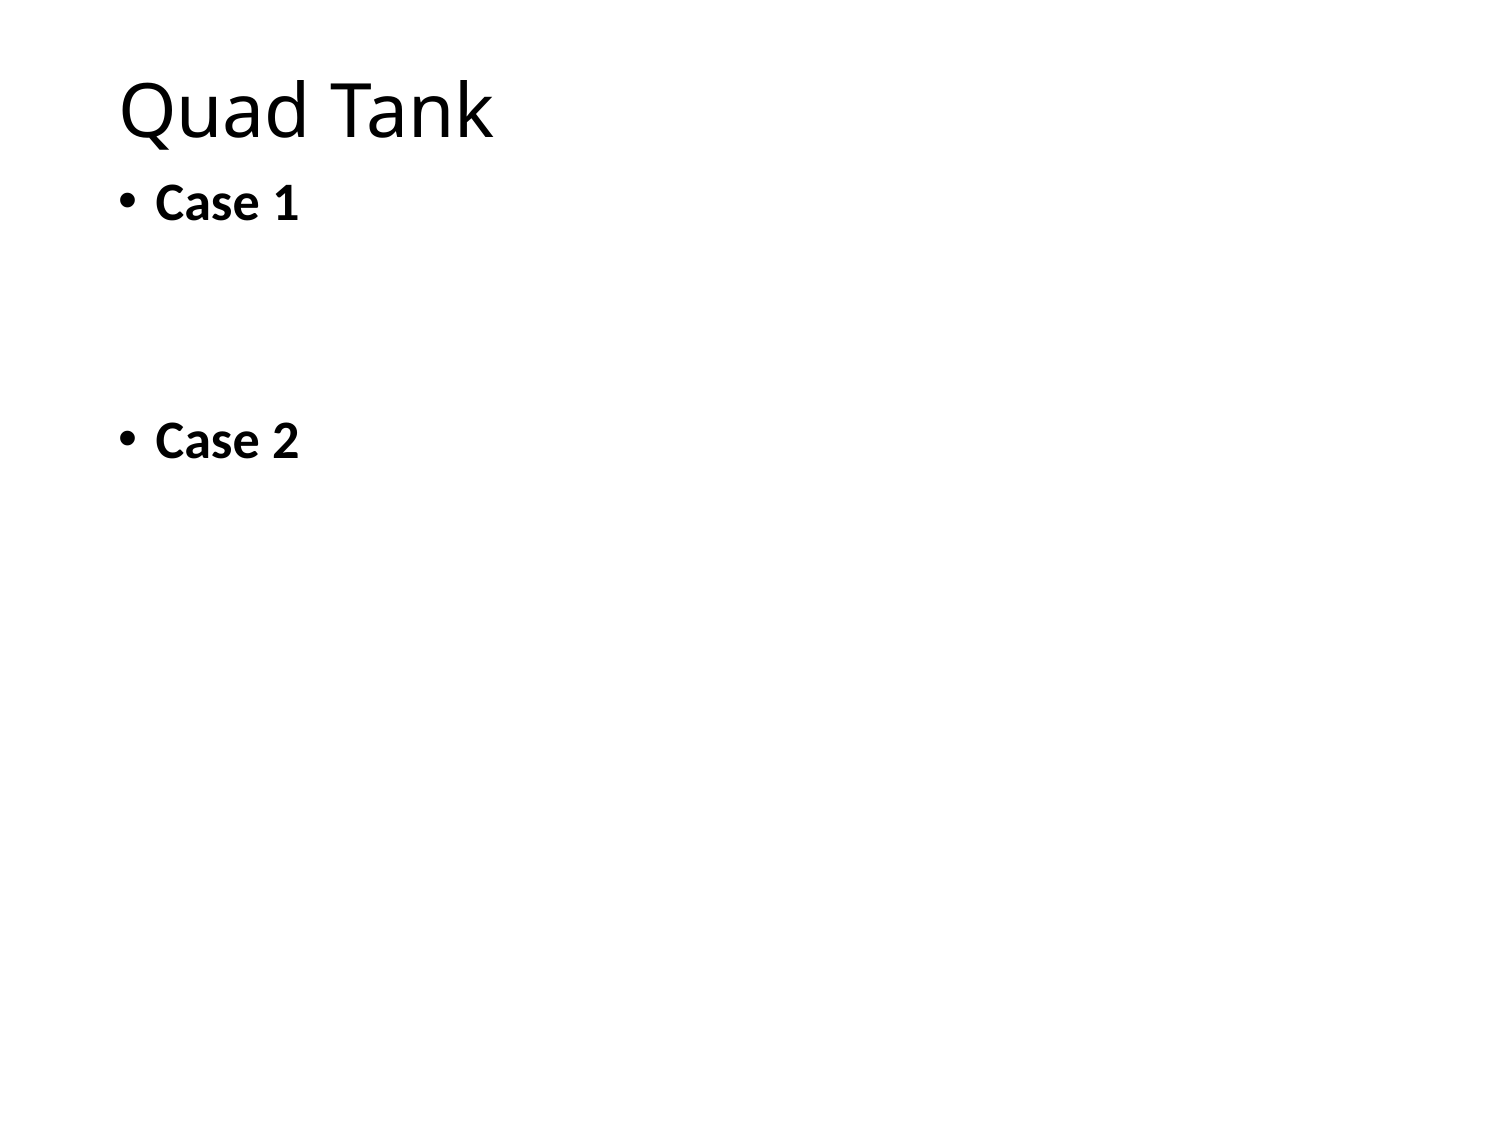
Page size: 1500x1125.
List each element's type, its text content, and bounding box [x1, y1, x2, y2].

title Quad Tank [103, 59, 1397, 167]
